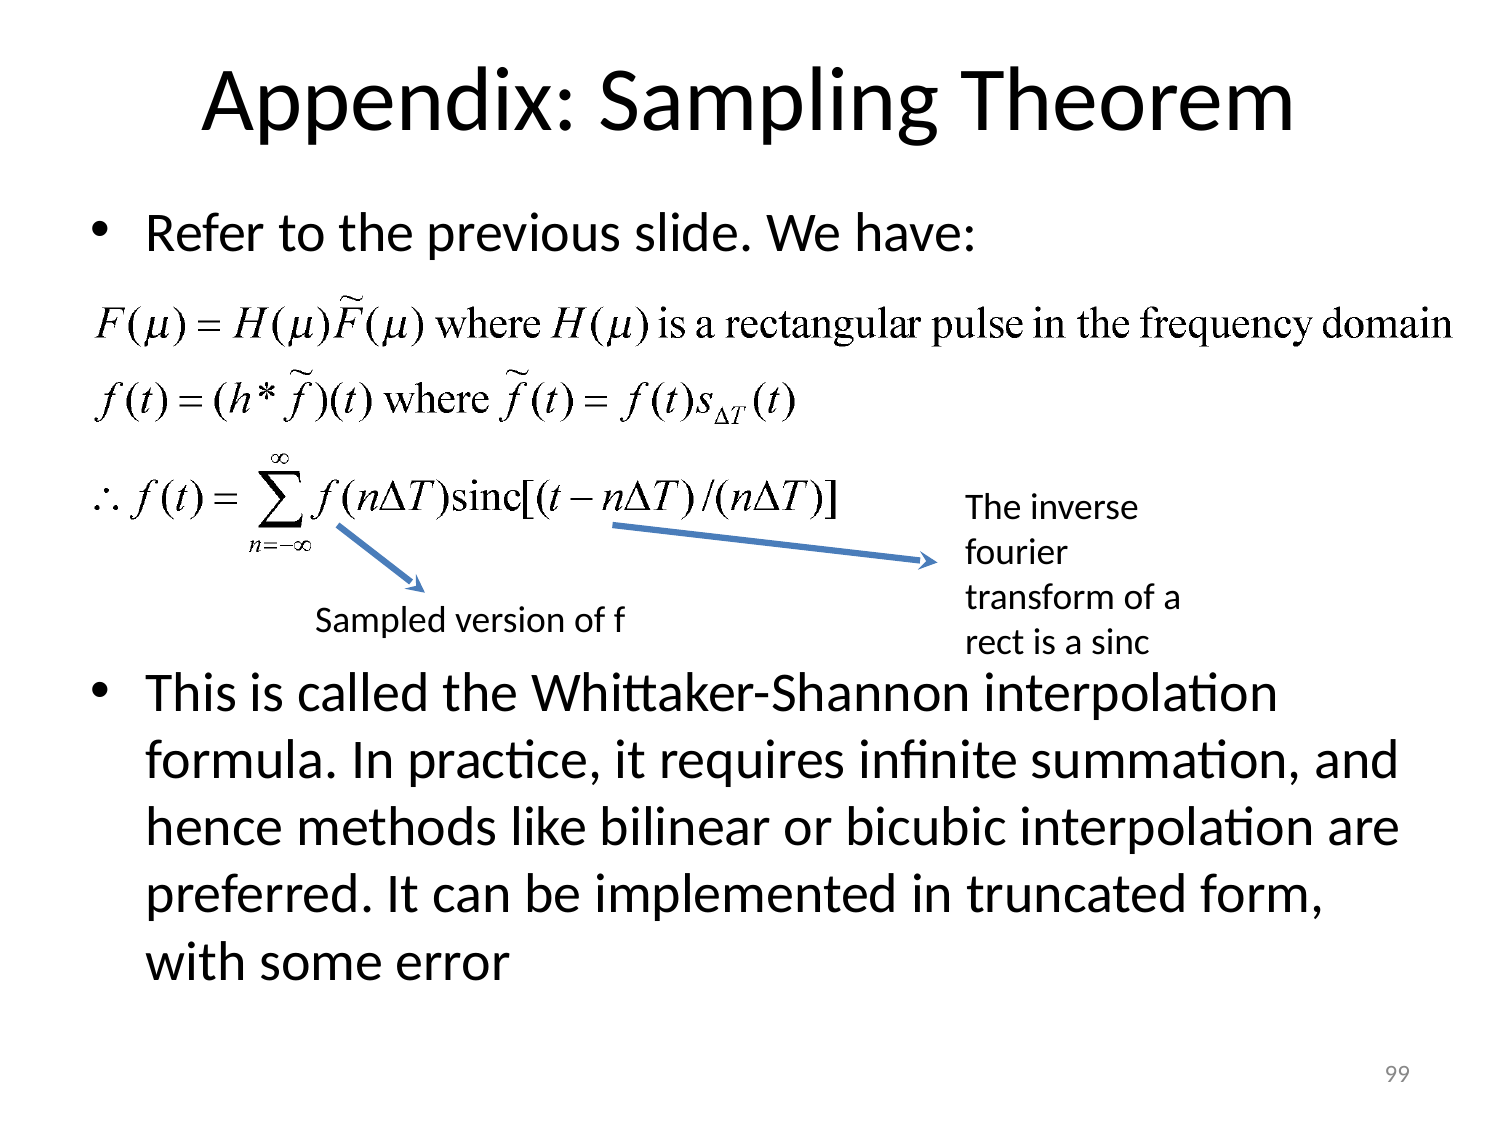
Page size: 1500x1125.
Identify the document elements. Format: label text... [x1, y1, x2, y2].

title Appendix: Sampling Theorem [75, 0, 1425, 187]
slide_number ‹#› [1074, 1042, 1425, 1103]
picture [87, 287, 1463, 563]
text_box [612, 524, 938, 563]
list Refer to the previous slide. We have: This is called the Whittaker-Shannon interpolation formula. In practice, it requires infinite summation, and hence methods like bilinear or bicubic interpolation are preferred. It can be implemented in truncated form, with some error [75, 187, 1425, 1000]
text_box The inverse fourier transform of a rect is a sinc [950, 572, 1213, 670]
text_box Sampled version of f [300, 587, 725, 648]
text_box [337, 524, 426, 593]
